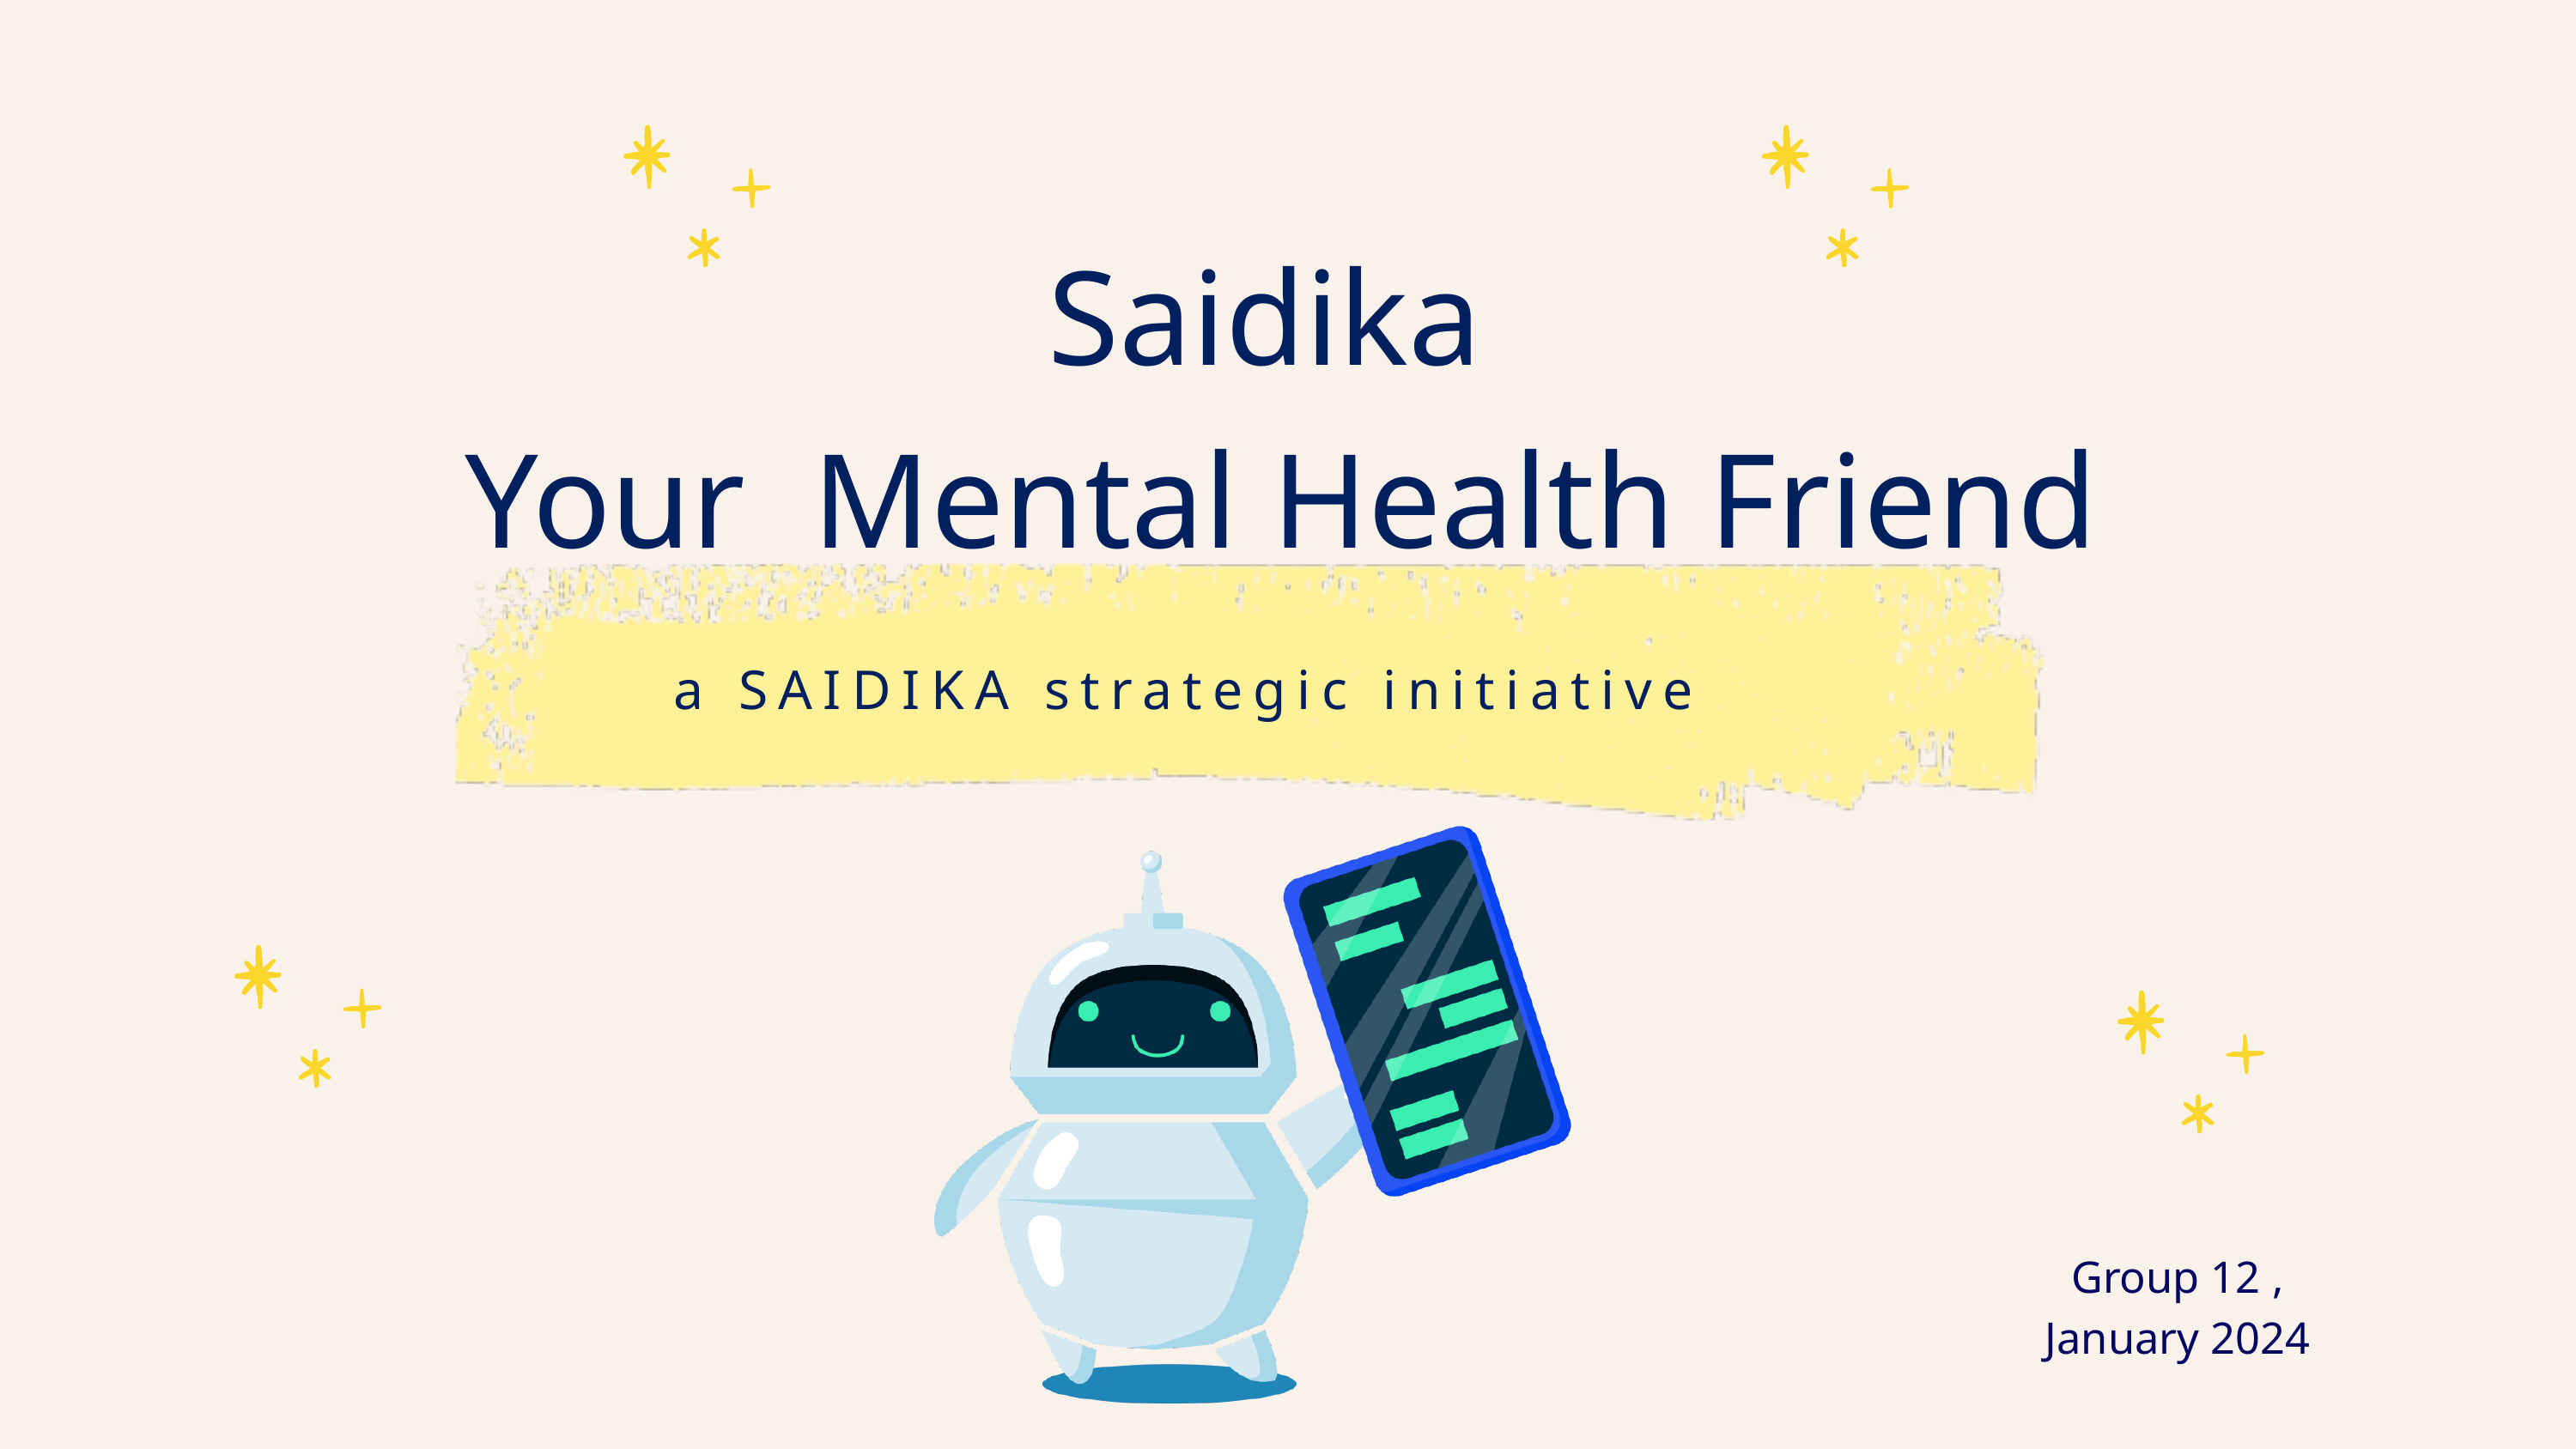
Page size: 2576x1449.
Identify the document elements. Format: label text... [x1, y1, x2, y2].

picture [1757, 119, 1911, 269]
text_box [455, 574, 2044, 824]
text_box Saidika Your Mental Health Friend [230, 209, 2334, 574]
text_box a SAIDIKA strategic initiative [673, 645, 1891, 720]
text_box Group 12 , January 2024 [1799, 1240, 2556, 1363]
picture [230, 940, 383, 1088]
text_box [923, 823, 1573, 1404]
picture [619, 119, 772, 269]
picture [2113, 985, 2266, 1134]
